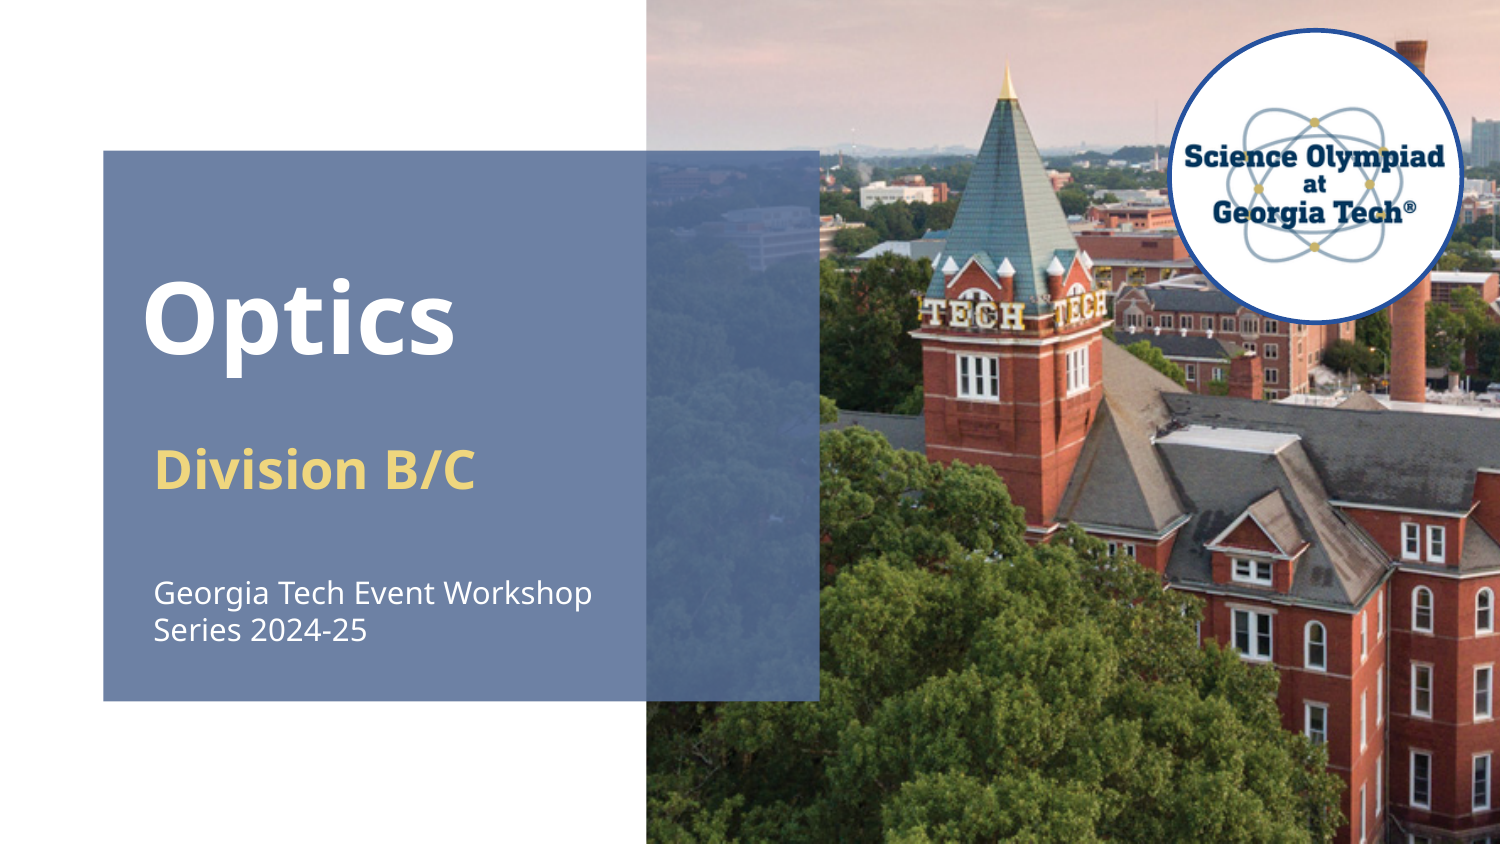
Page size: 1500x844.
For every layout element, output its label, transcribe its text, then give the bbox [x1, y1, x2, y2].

text_box [103, 150, 641, 702]
title Optics [125, 218, 641, 390]
subtitle Georgia Tech Event Workshop Series 2024-25 [138, 545, 641, 663]
picture [646, 0, 1500, 844]
title Division B/C [138, 344, 641, 516]
